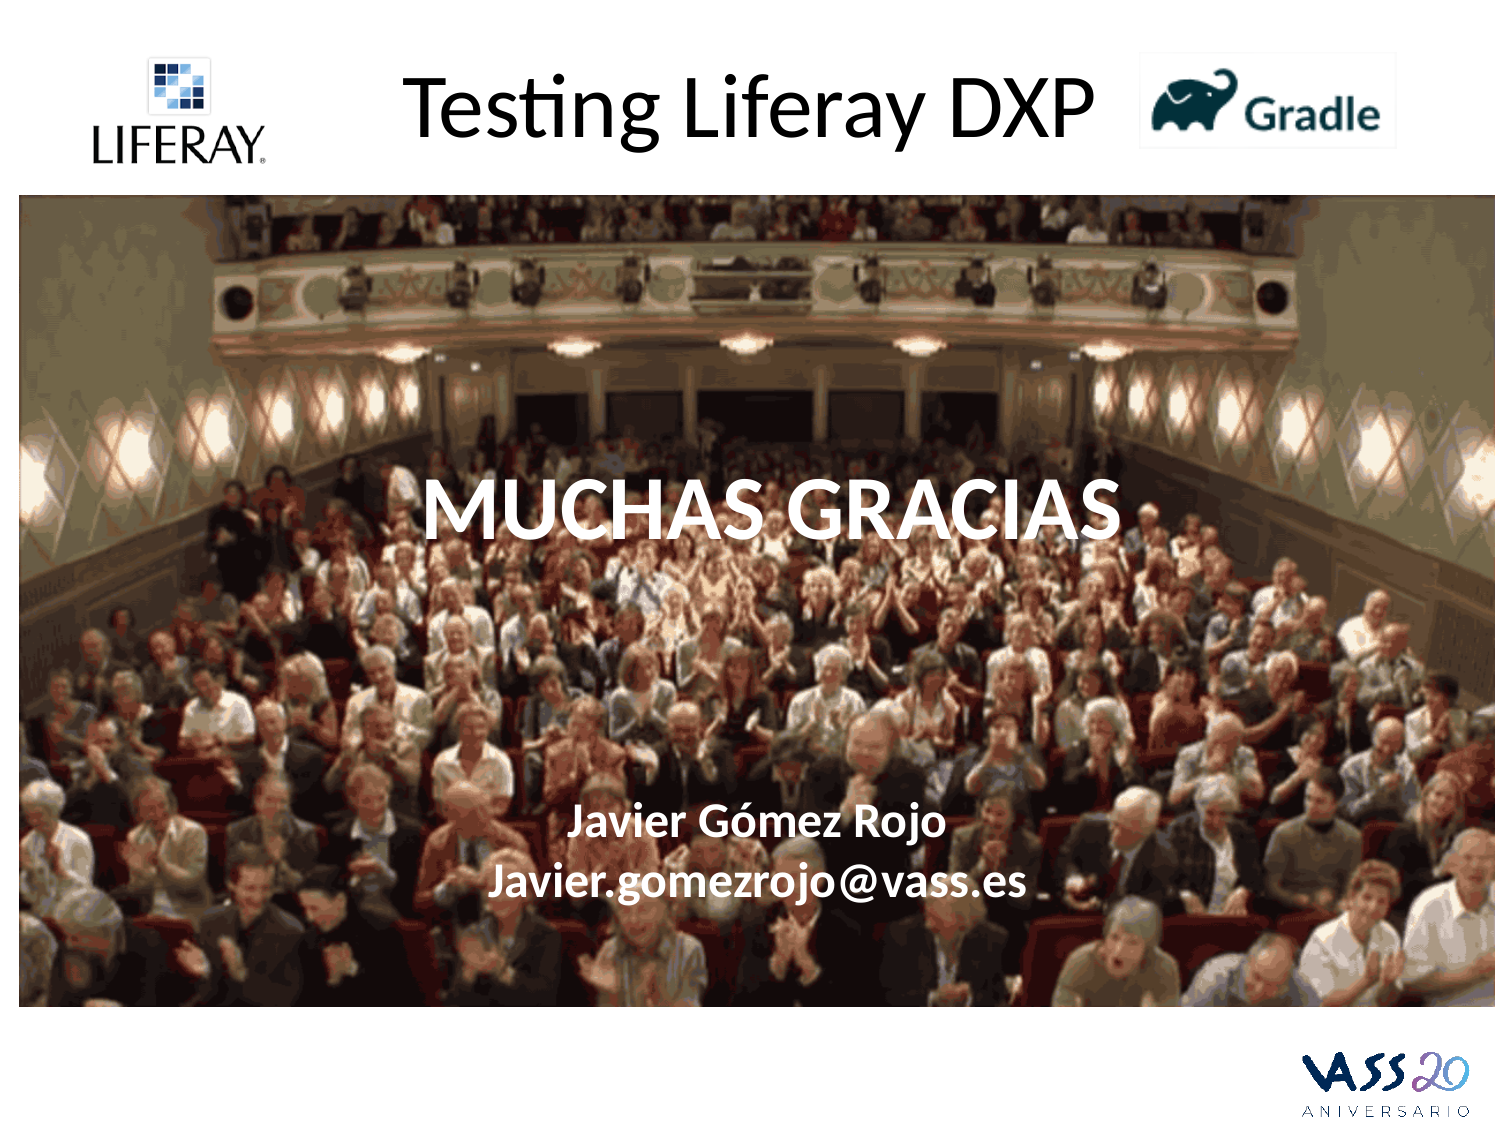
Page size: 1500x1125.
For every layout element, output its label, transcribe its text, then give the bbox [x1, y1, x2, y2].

picture [1139, 52, 1397, 150]
title Testing Liferay DXP [75, 7, 1425, 194]
picture [19, 195, 1495, 1007]
picture [1277, 1046, 1495, 1122]
picture [88, 54, 270, 167]
